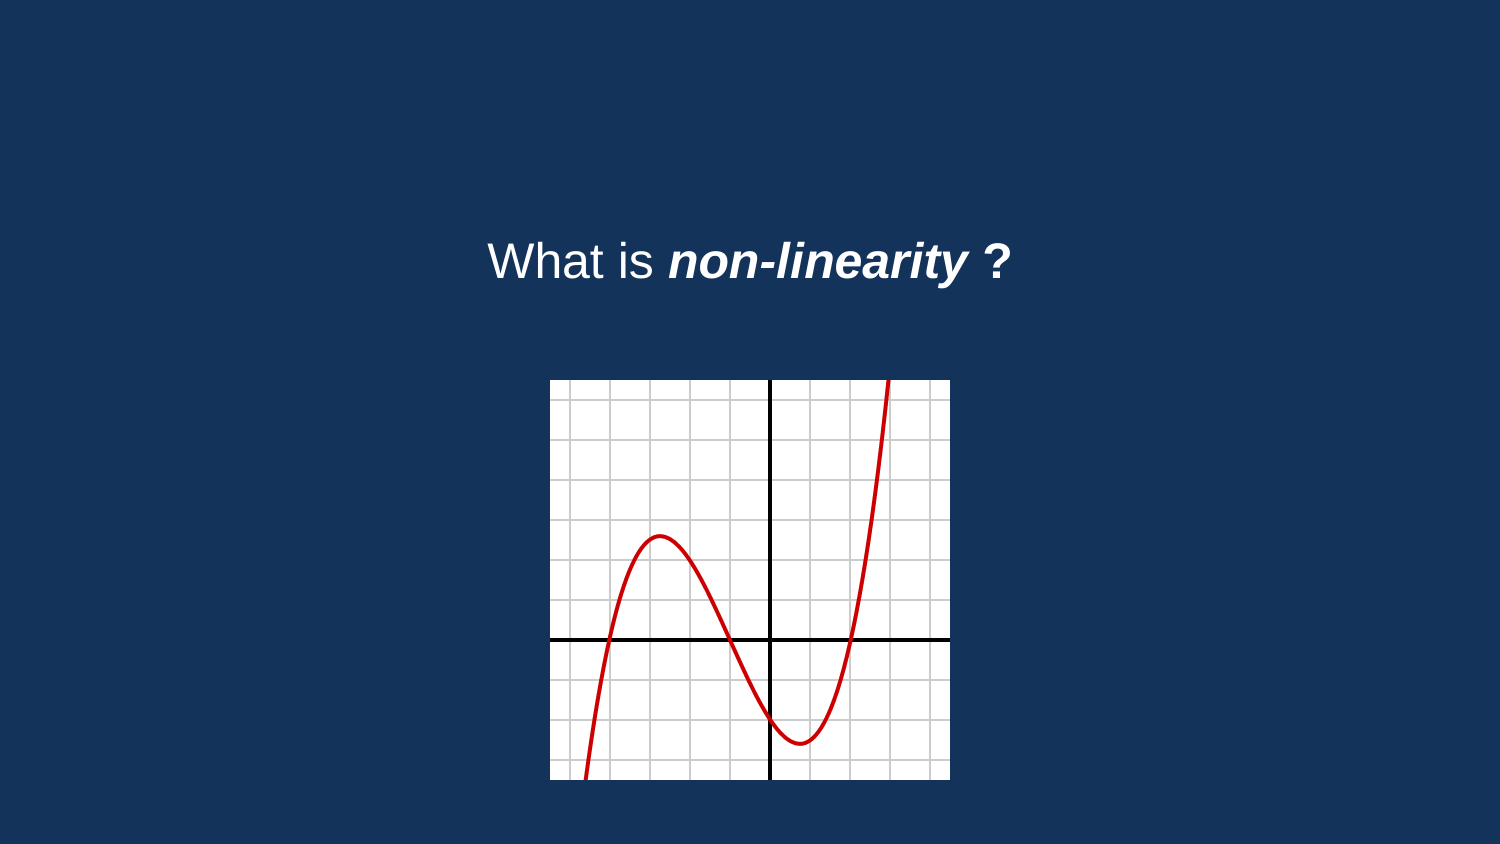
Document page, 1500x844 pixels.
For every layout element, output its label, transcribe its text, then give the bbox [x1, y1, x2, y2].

picture [549, 379, 951, 781]
text_box What is non-linearity ? [215, 213, 1285, 338]
